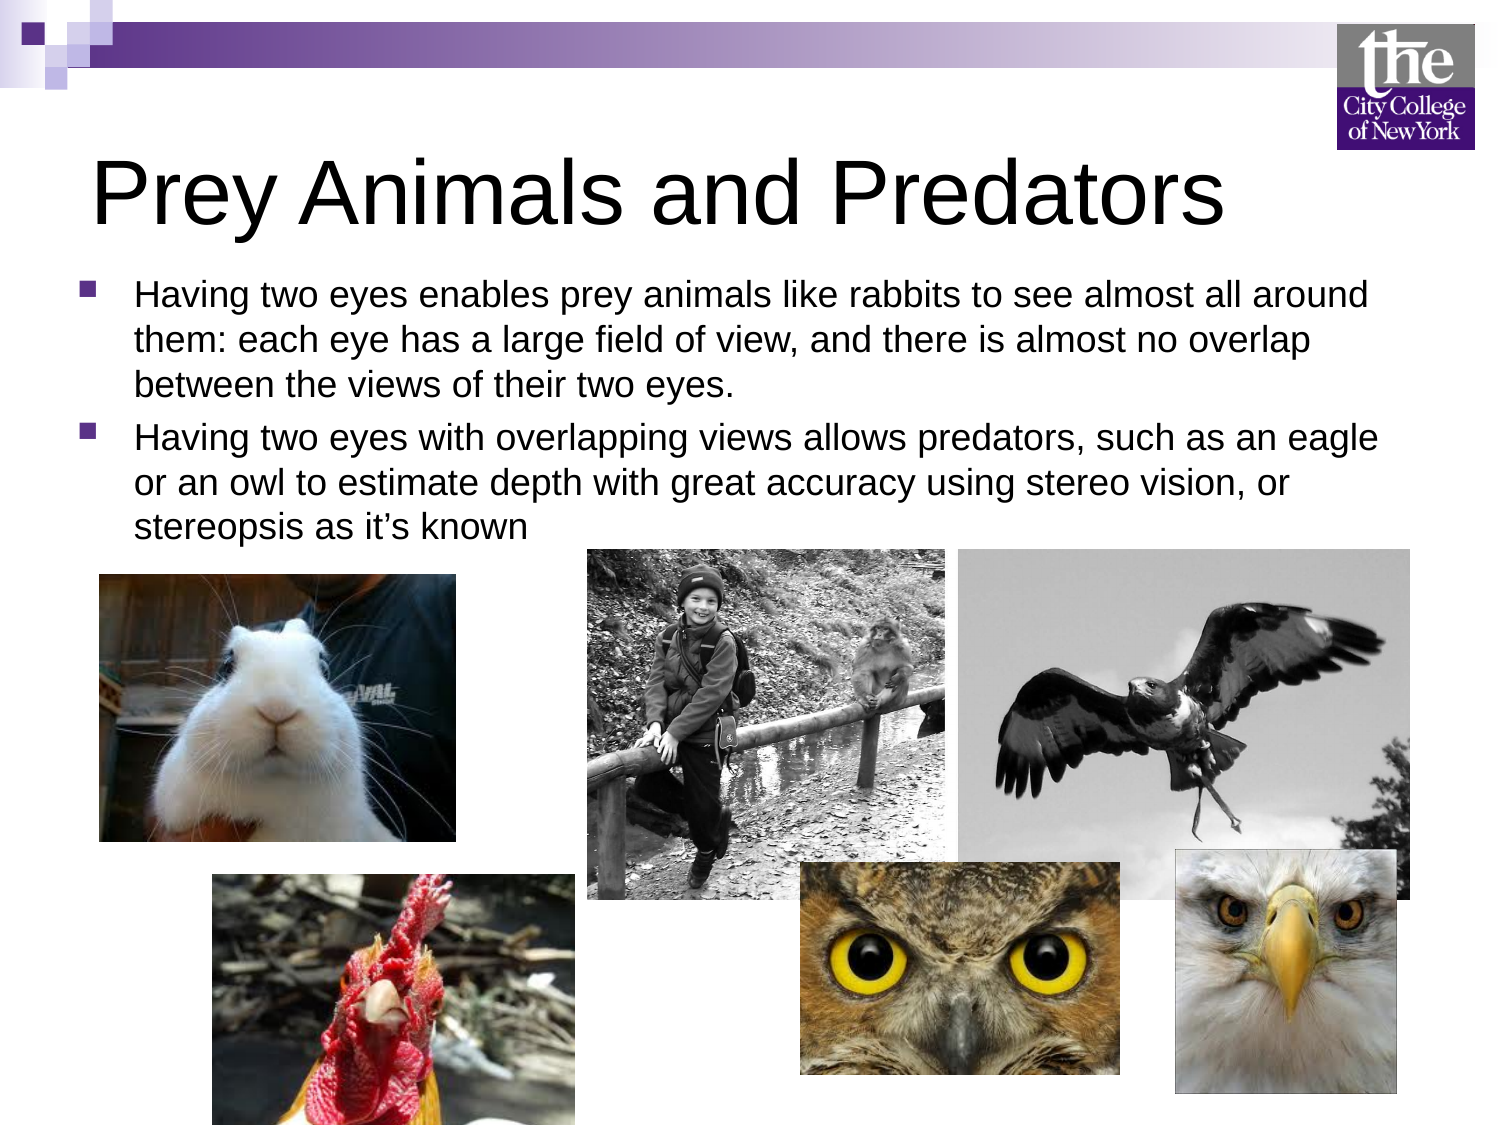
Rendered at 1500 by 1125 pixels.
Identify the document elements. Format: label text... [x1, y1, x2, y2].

picture [212, 874, 576, 1125]
picture [99, 574, 457, 842]
picture [1337, 24, 1475, 150]
title Prey Animals and Predators [74, 74, 1426, 301]
picture [587, 549, 1410, 1094]
list Having two eyes enables prey animals like rabbits to see almost all around them: each eye has a large field of view, and there is almost no overlap between the views of their two eyes. Having two eyes with overlapping views allows predators, such as an eagle or an owl to estimate depth with great accuracy using stereo vision, or stereopsis as it’s known [62, 262, 1413, 901]
